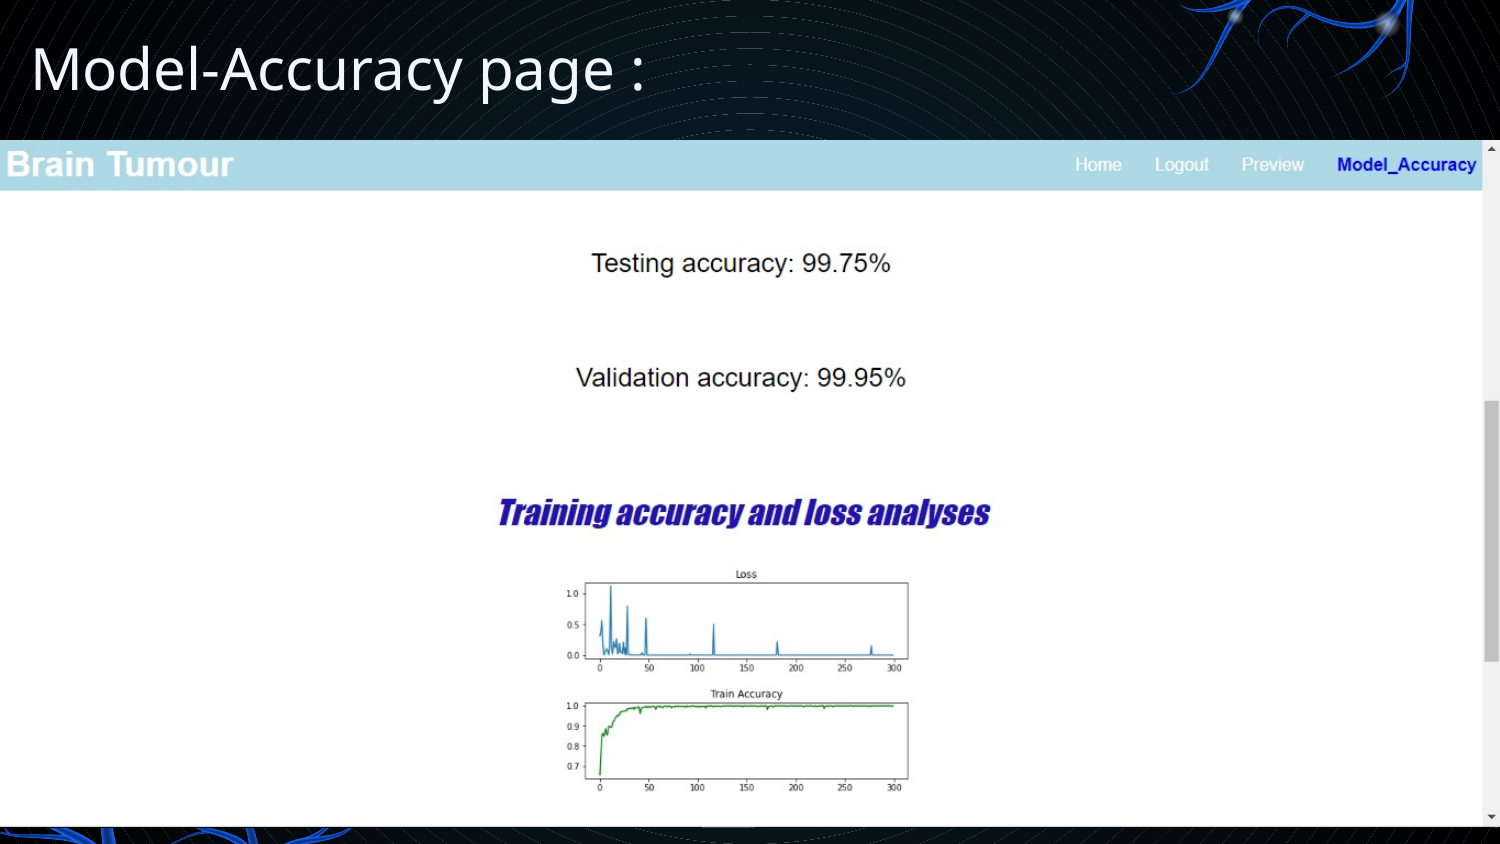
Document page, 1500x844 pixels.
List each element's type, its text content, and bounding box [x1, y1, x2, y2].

title Model-Accuracy page : [15, 17, 1281, 112]
picture [0, 140, 1500, 844]
picture [1137, 0, 1500, 100]
